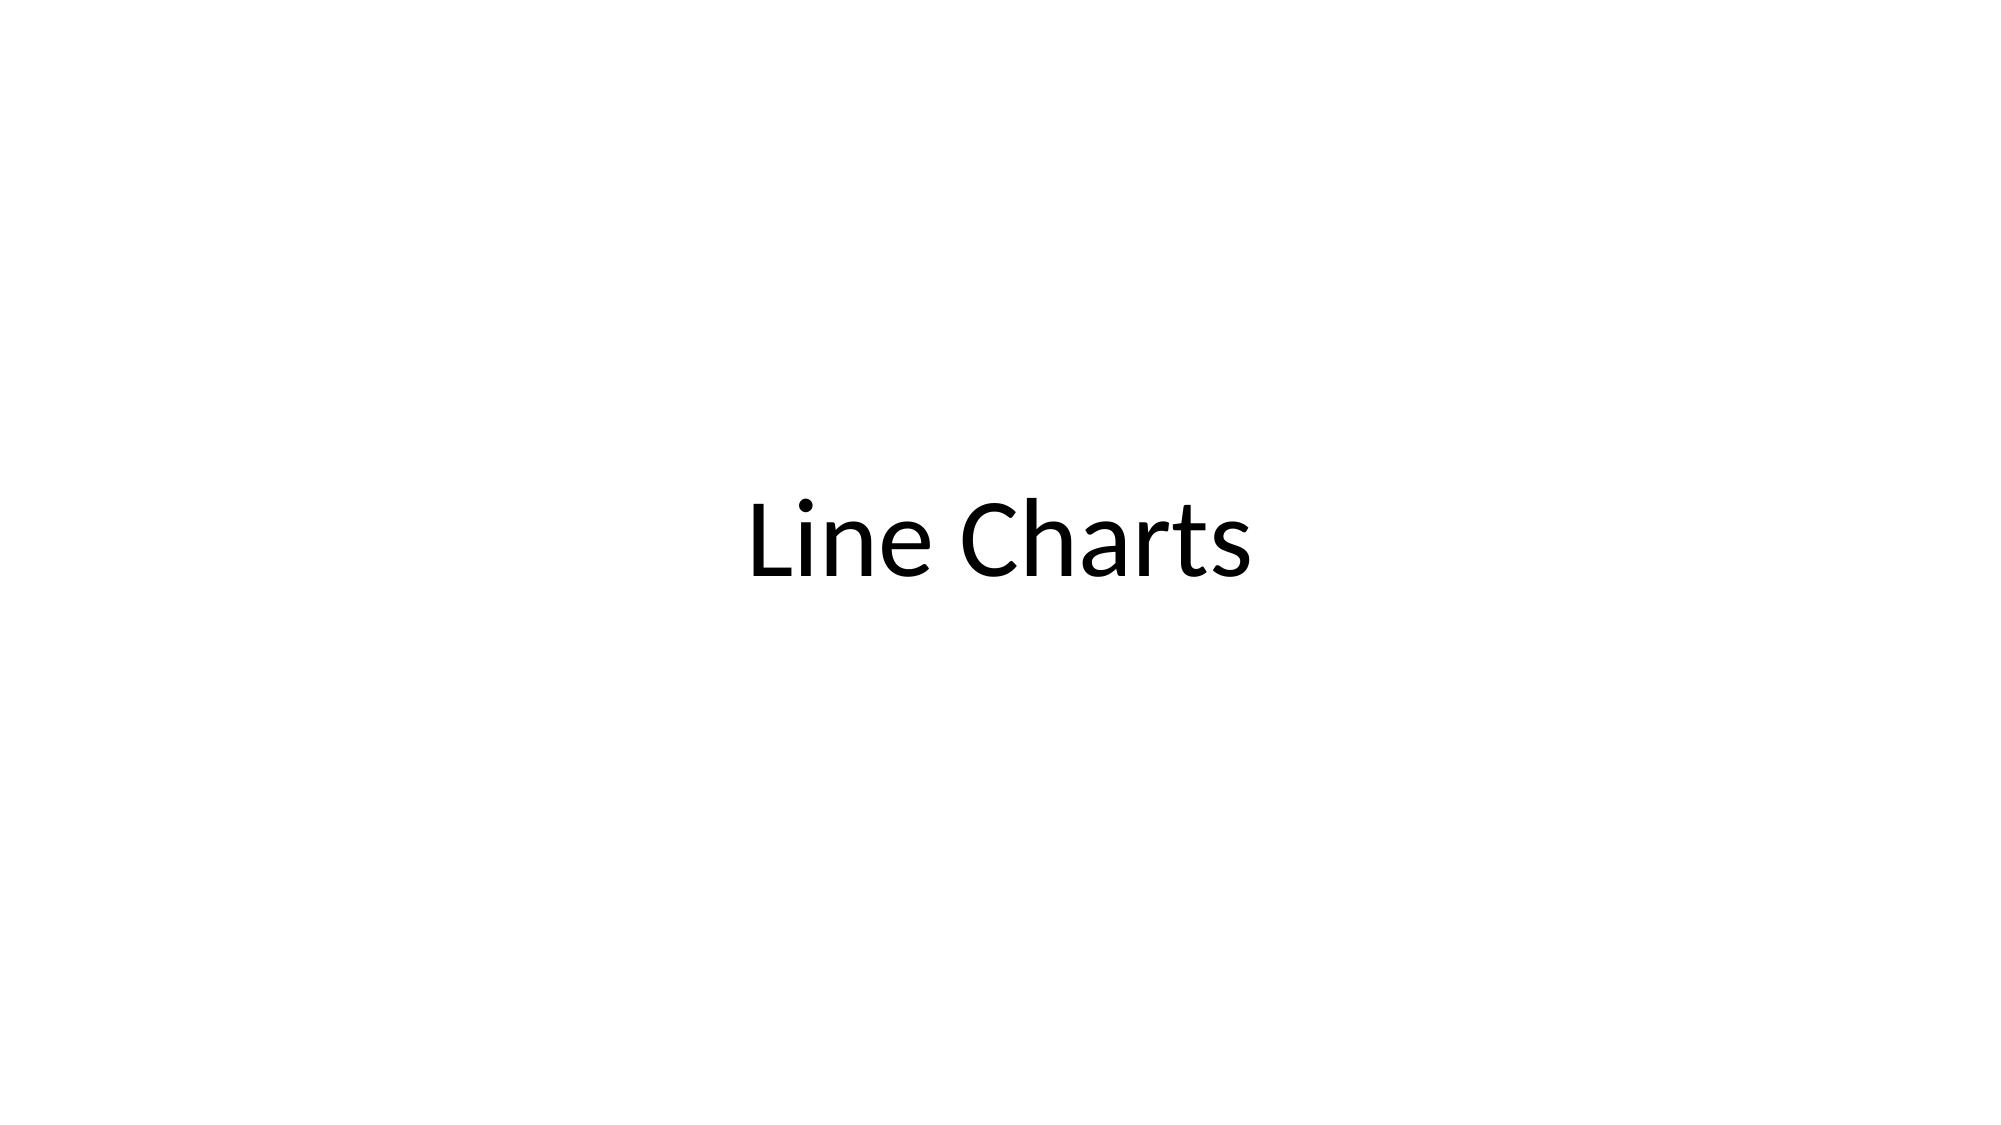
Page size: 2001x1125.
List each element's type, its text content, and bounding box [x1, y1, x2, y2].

text_box Line Charts [0, 456, 2000, 607]
